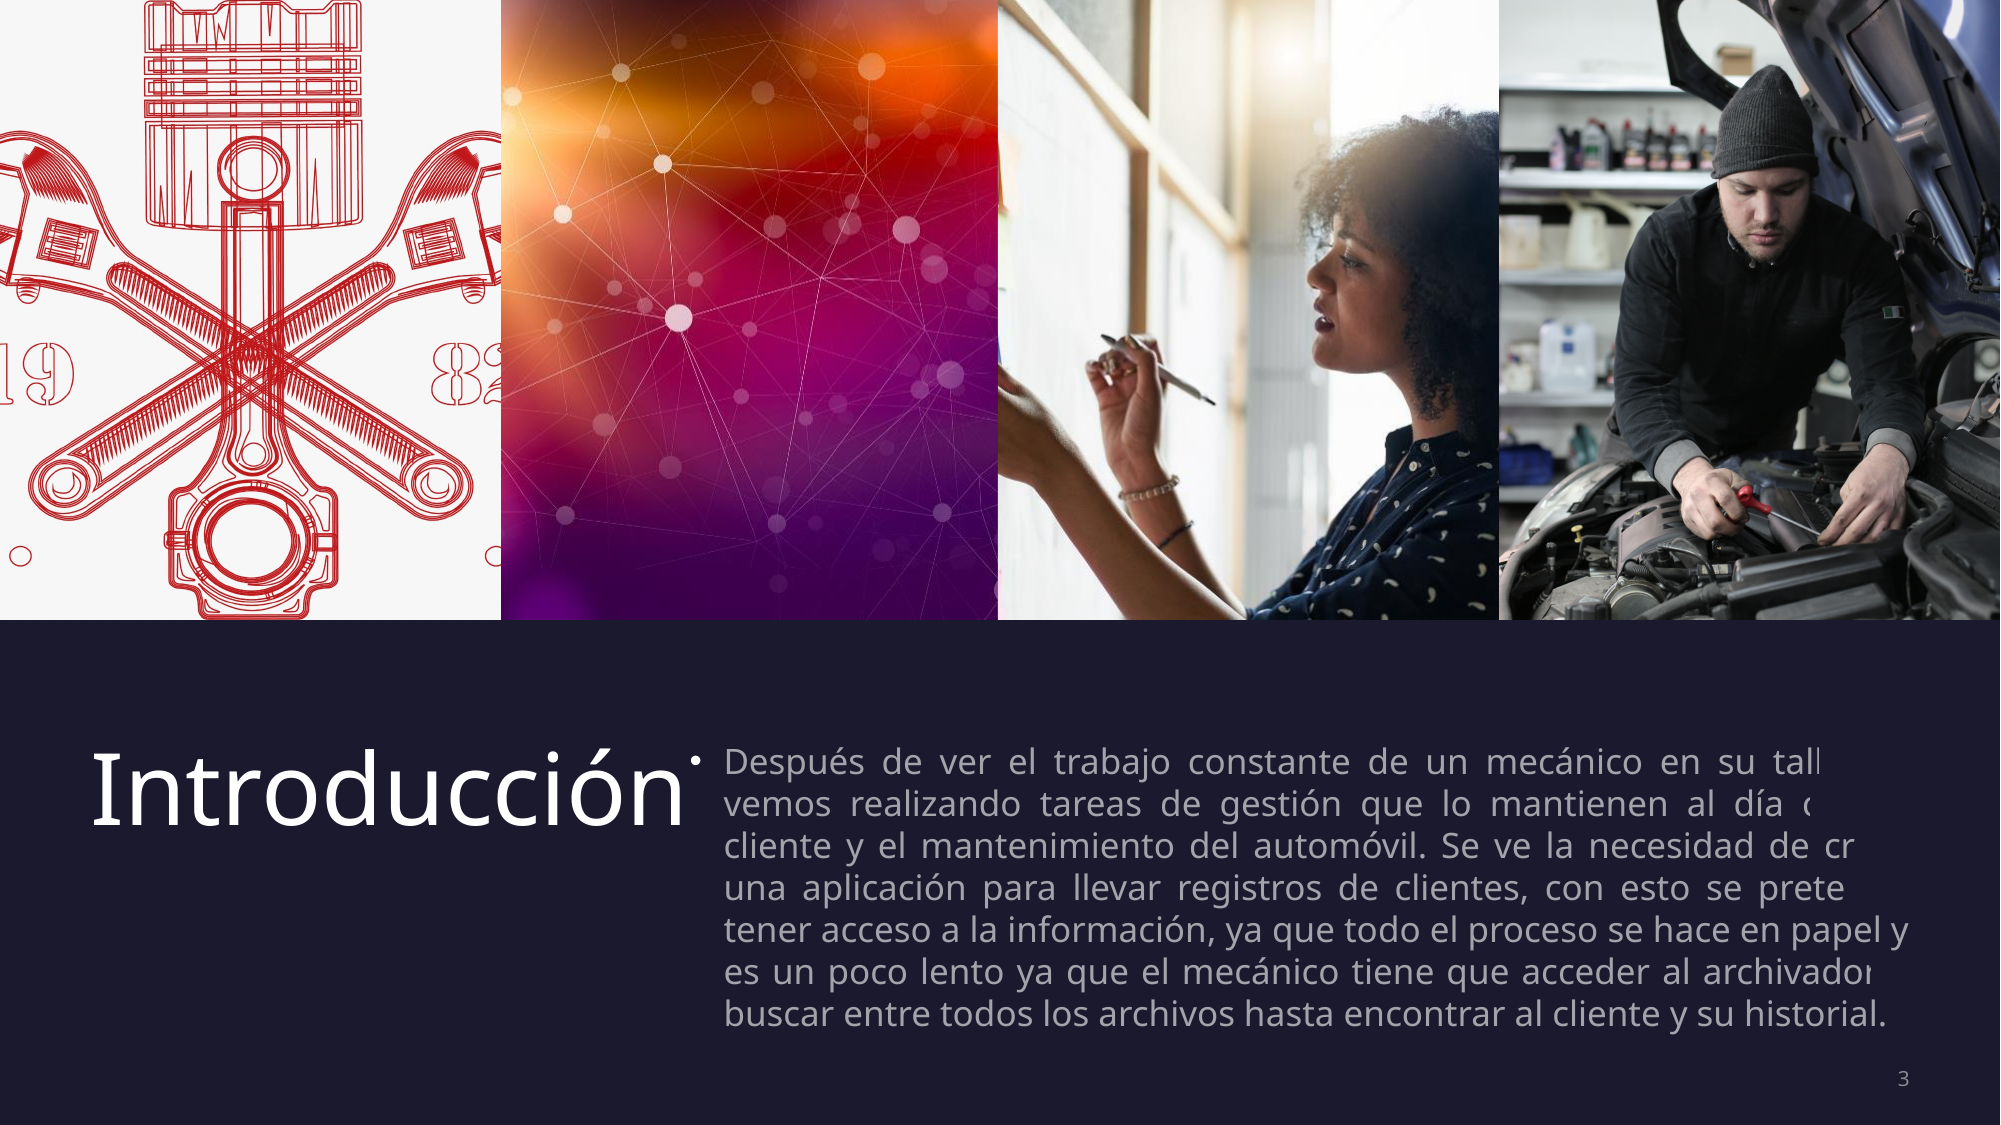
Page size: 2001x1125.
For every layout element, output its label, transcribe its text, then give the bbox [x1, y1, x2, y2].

title Introducción [90, 739, 689, 996]
list Después de ver el trabajo constante de un mecánico en su taller, lo vemos realizando tareas de gestión que lo mantienen al día con el cliente y el mantenimiento del automóvil. Se ve la necesidad de crear una aplicación para llevar registros de clientes, con esto se pretende tener acceso a la información, ya que todo el proceso se hace en papel y es un poco lento ya que el mecánico tiene que acceder al archivador y buscar entre todos los archivos hasta encontrar al cliente y su historial. [689, 739, 1910, 1068]
slide_number 3 [1632, 1068, 1910, 1093]
picture [0, 0, 2000, 620]
